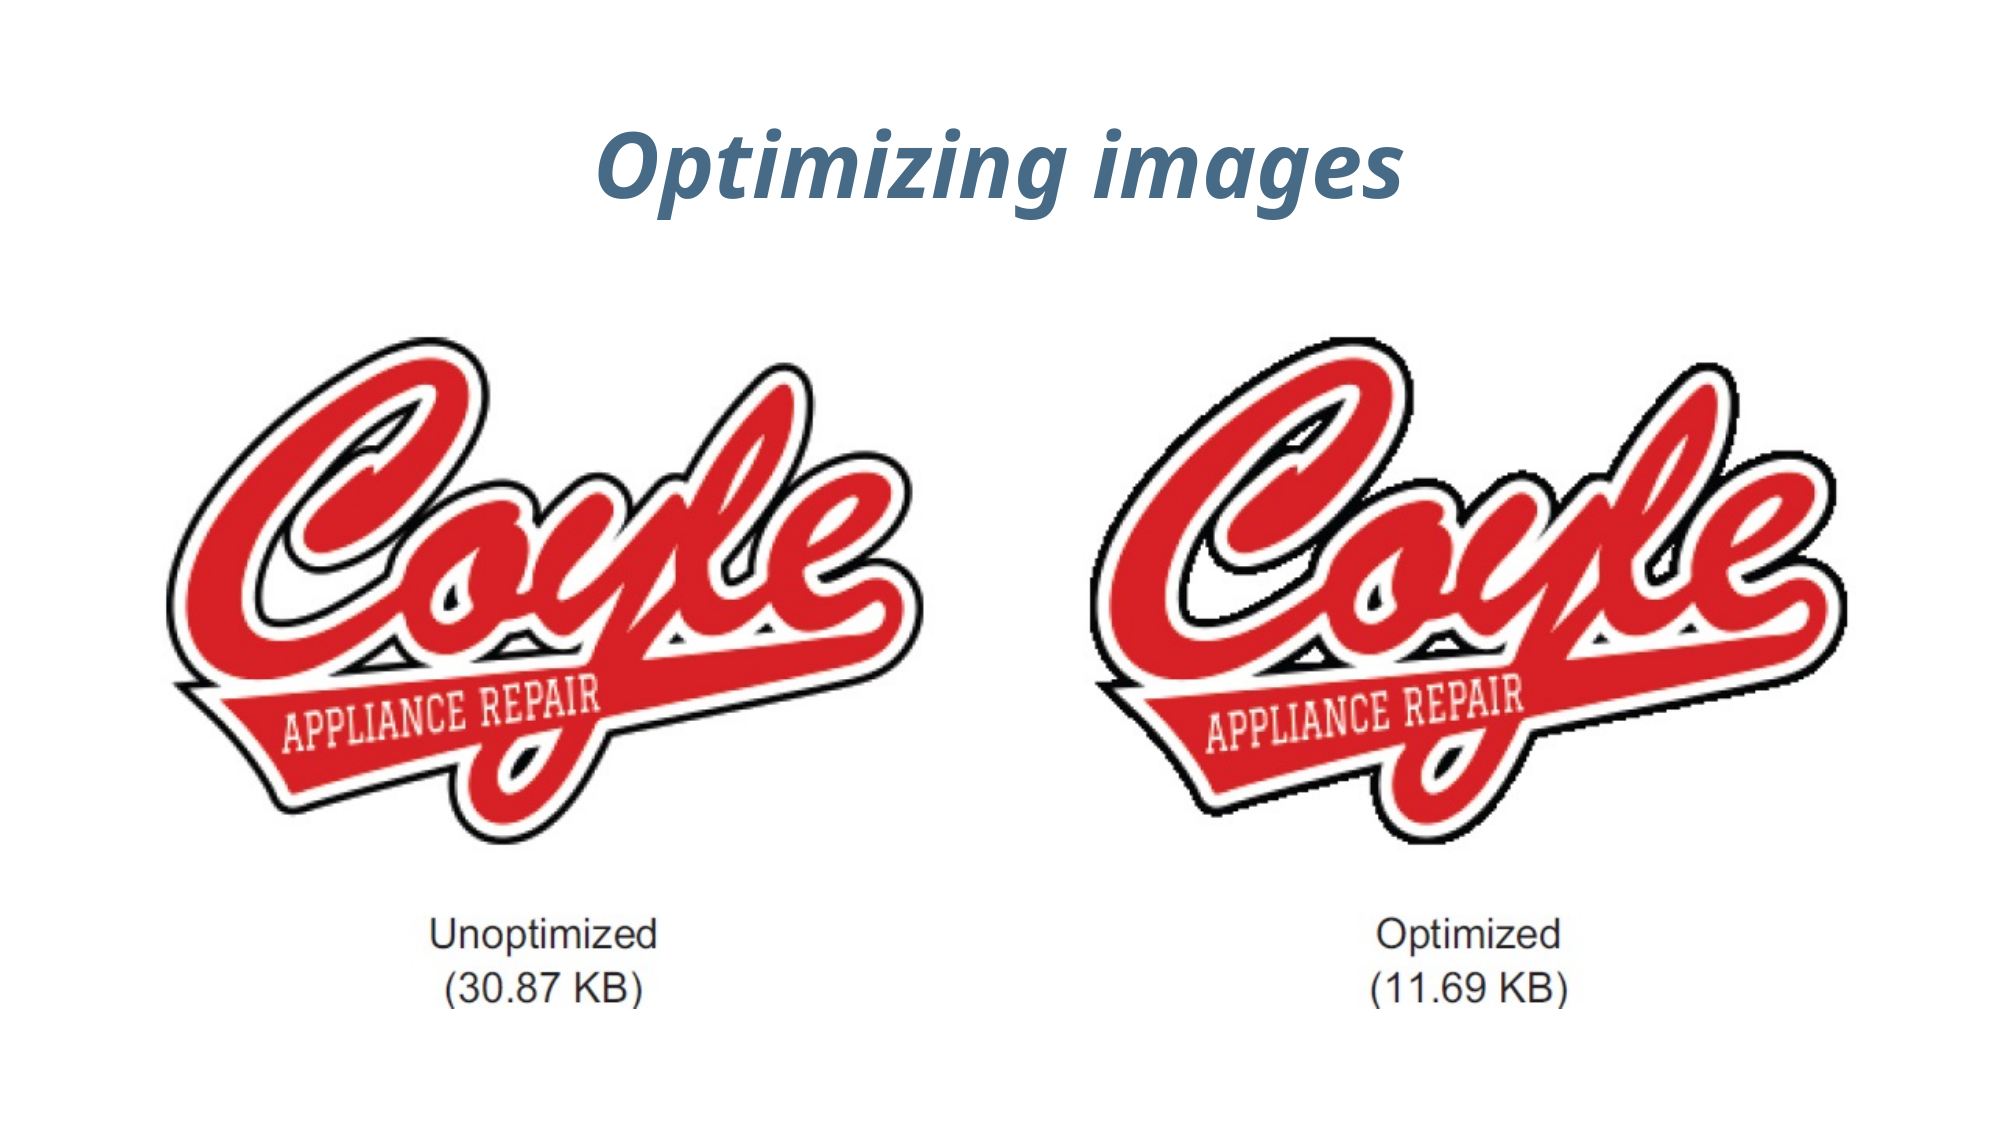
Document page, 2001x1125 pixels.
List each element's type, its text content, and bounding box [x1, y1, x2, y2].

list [137, 304, 1863, 1009]
title Optimizing images [137, 59, 1863, 278]
